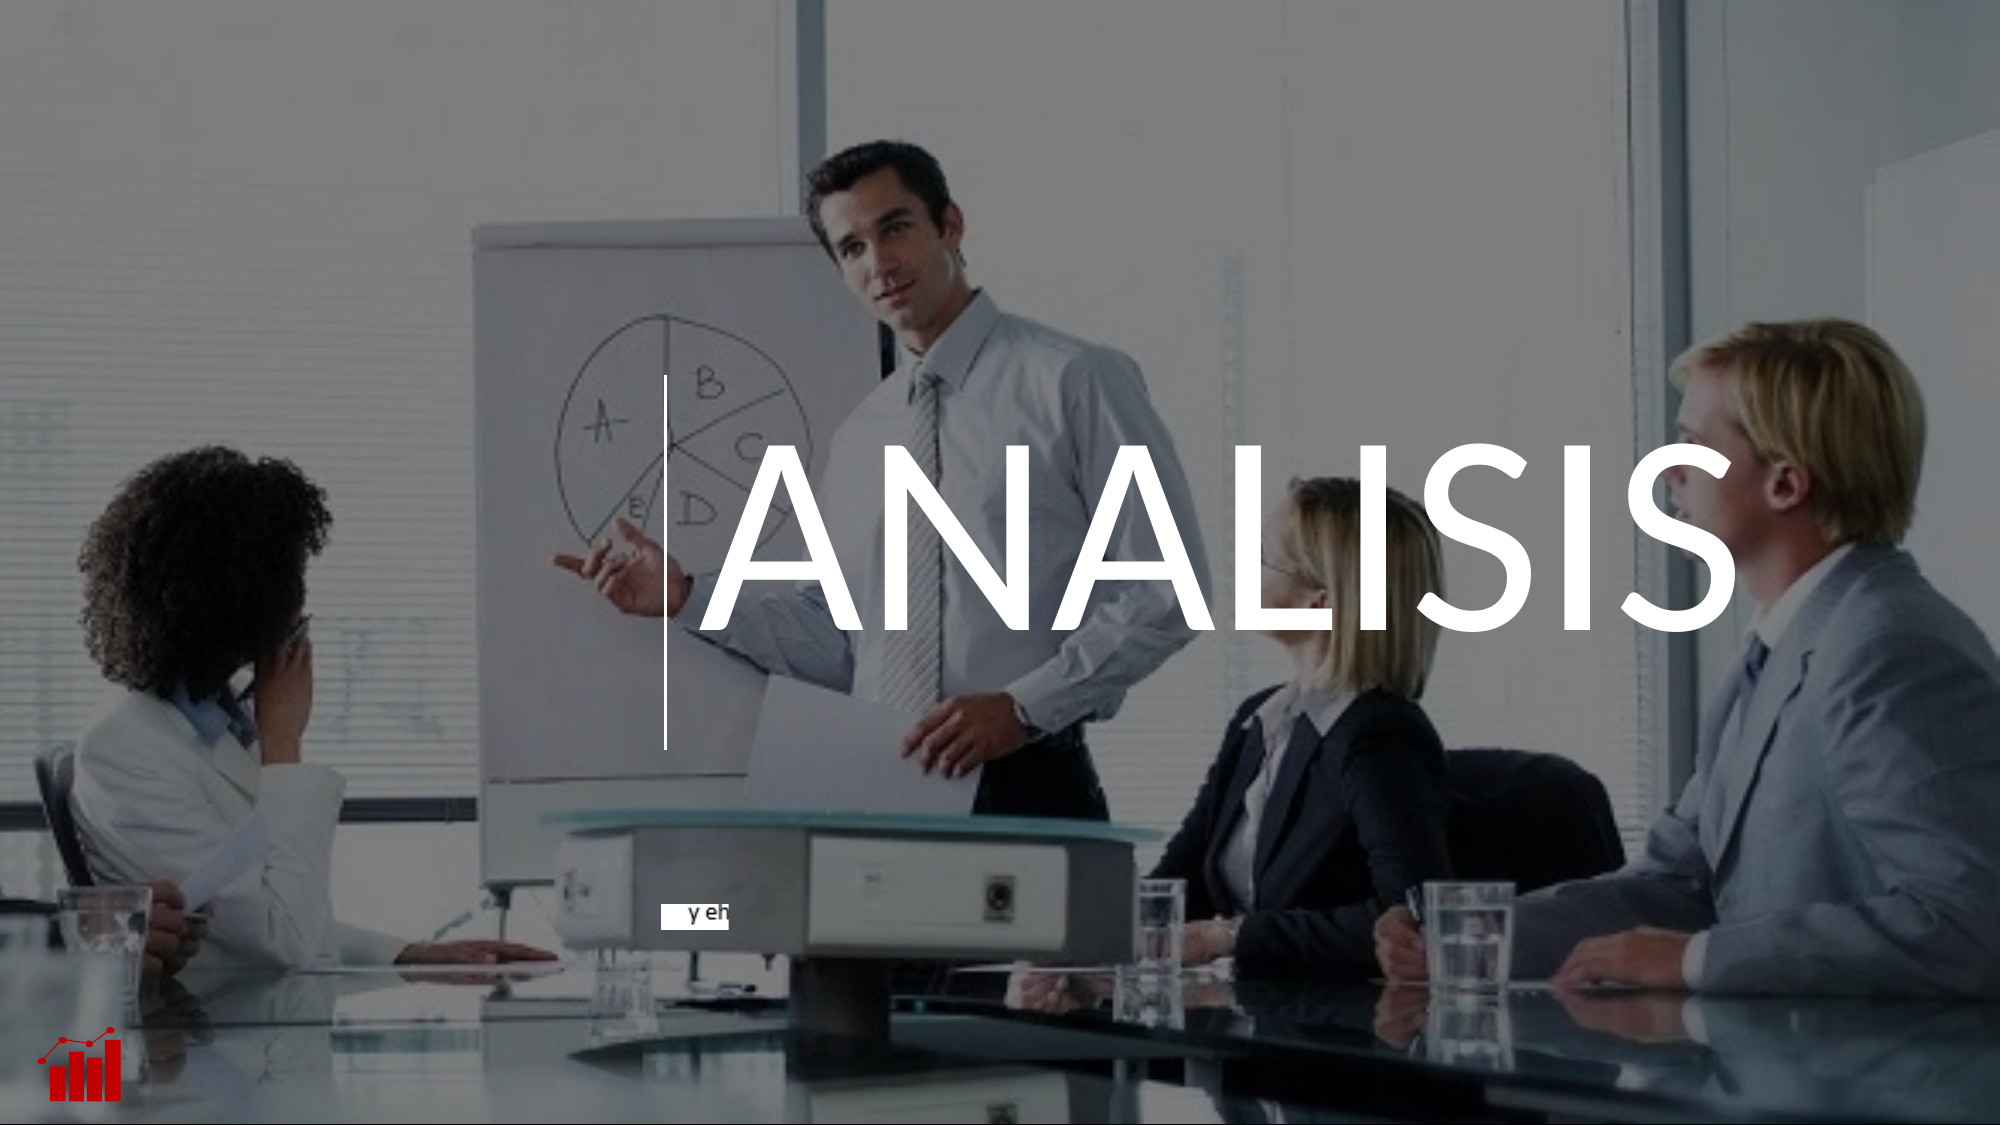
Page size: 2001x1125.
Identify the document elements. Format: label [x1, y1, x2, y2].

picture [0, 0, 2000, 1124]
text_box [37, 1027, 121, 1102]
